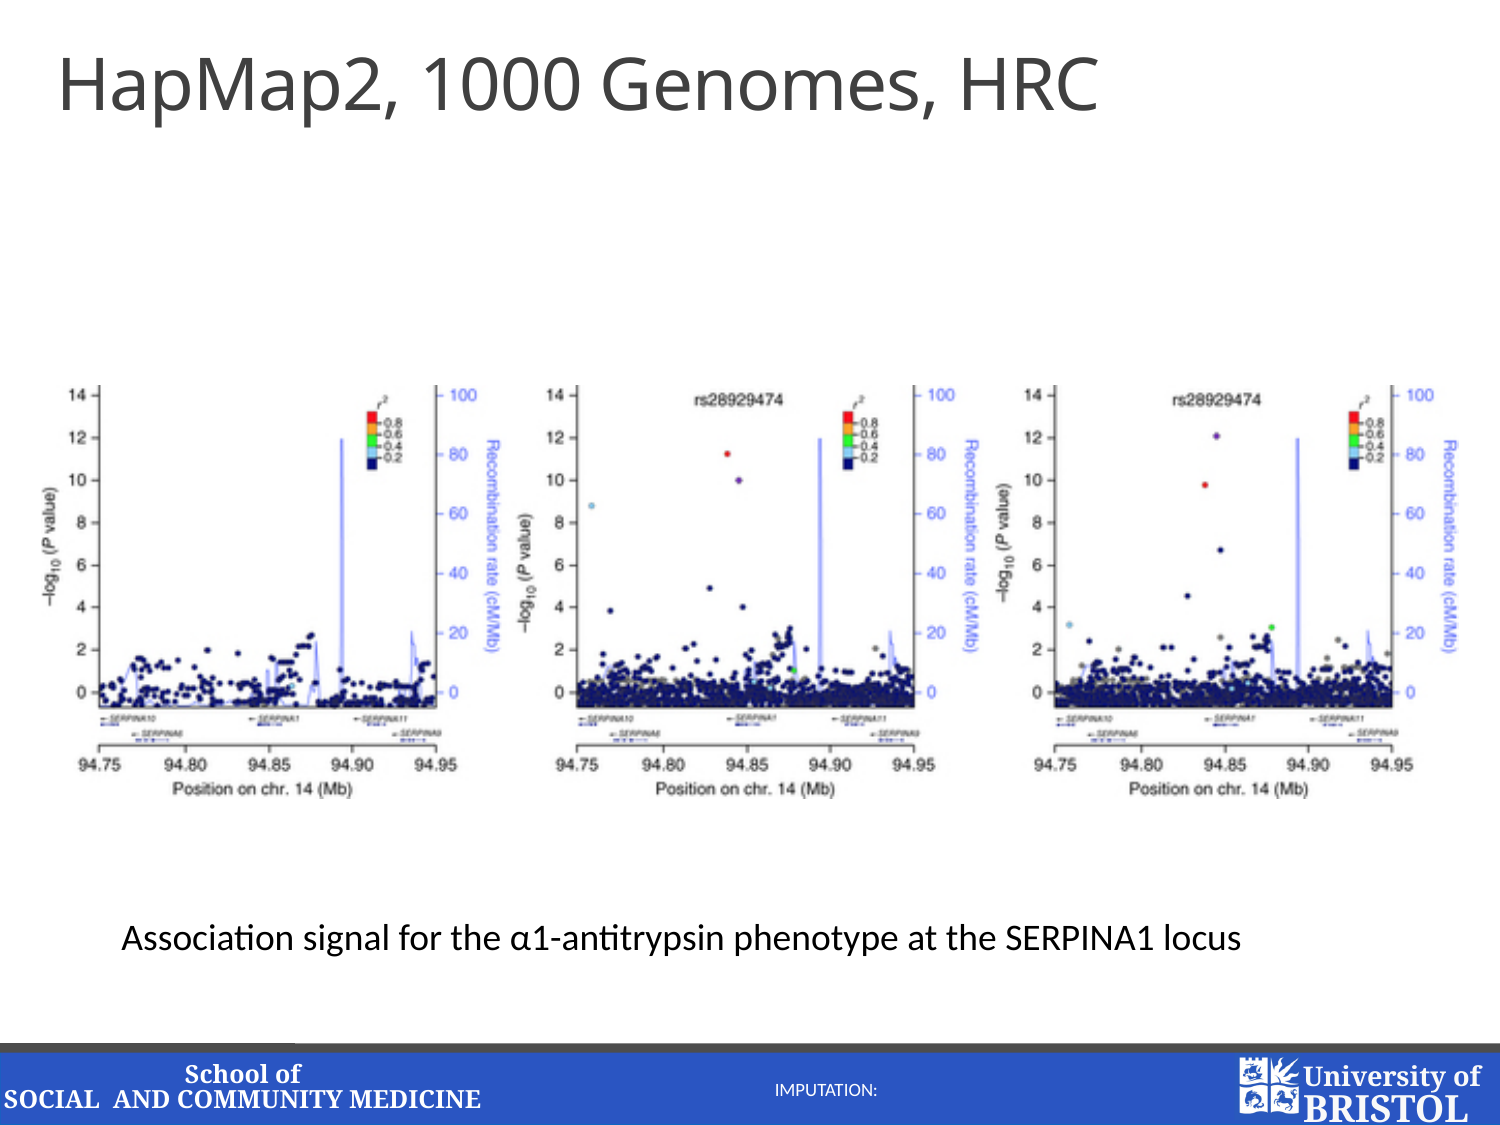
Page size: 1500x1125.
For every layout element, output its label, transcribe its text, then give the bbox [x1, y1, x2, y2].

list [40, 148, 1460, 1036]
footer Imputation: [476, 1058, 1177, 1119]
title HapMap2, 1000 Genomes, HRC [41, 7, 1459, 133]
picture [1234, 1053, 1301, 1120]
